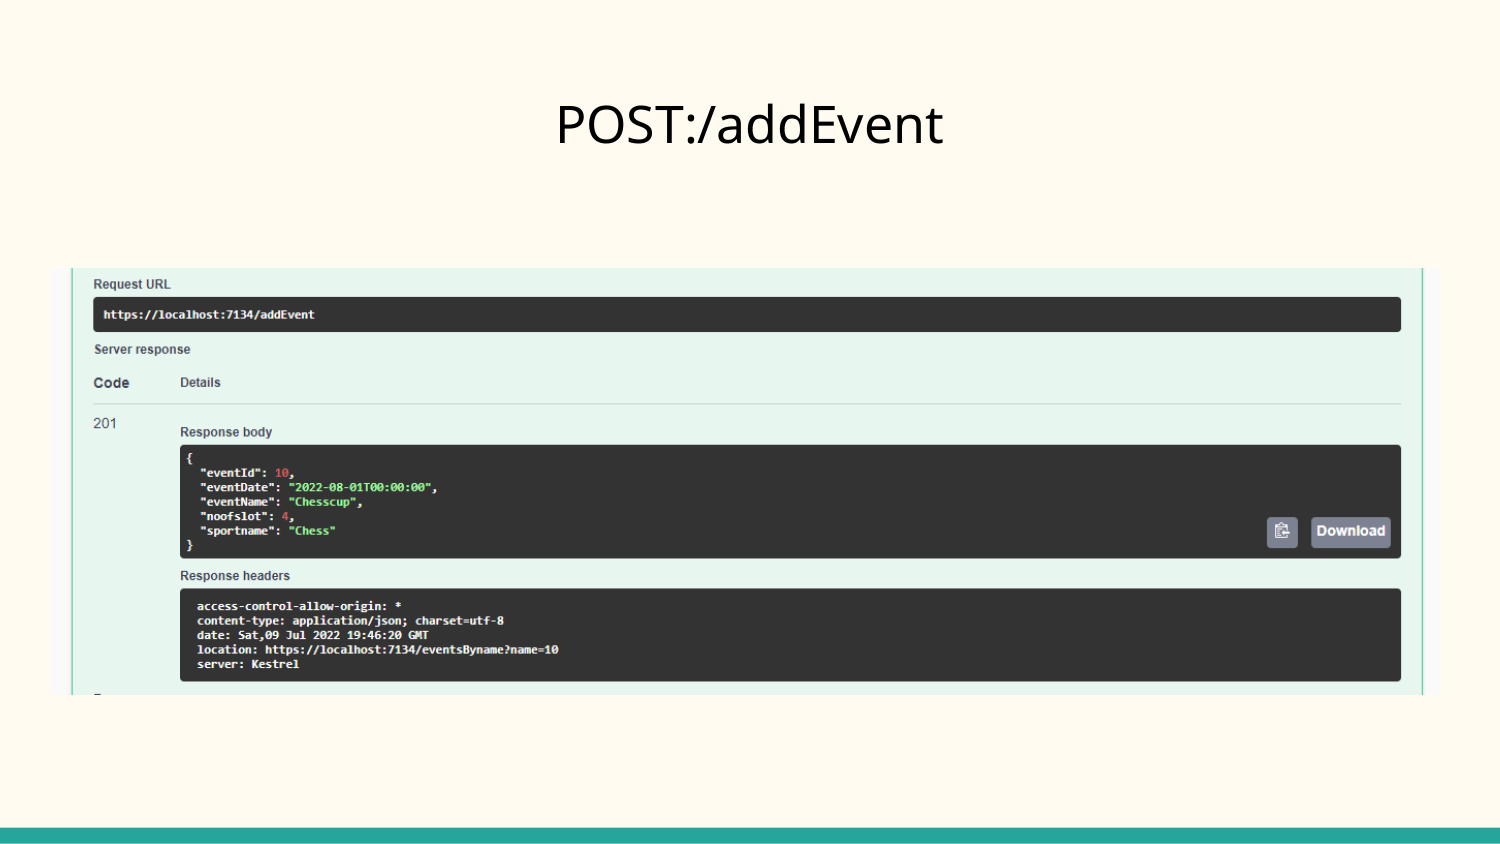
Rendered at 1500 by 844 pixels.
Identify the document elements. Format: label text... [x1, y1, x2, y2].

title POST:/addEvent [51, 72, 1449, 174]
picture [50, 268, 1442, 695]
